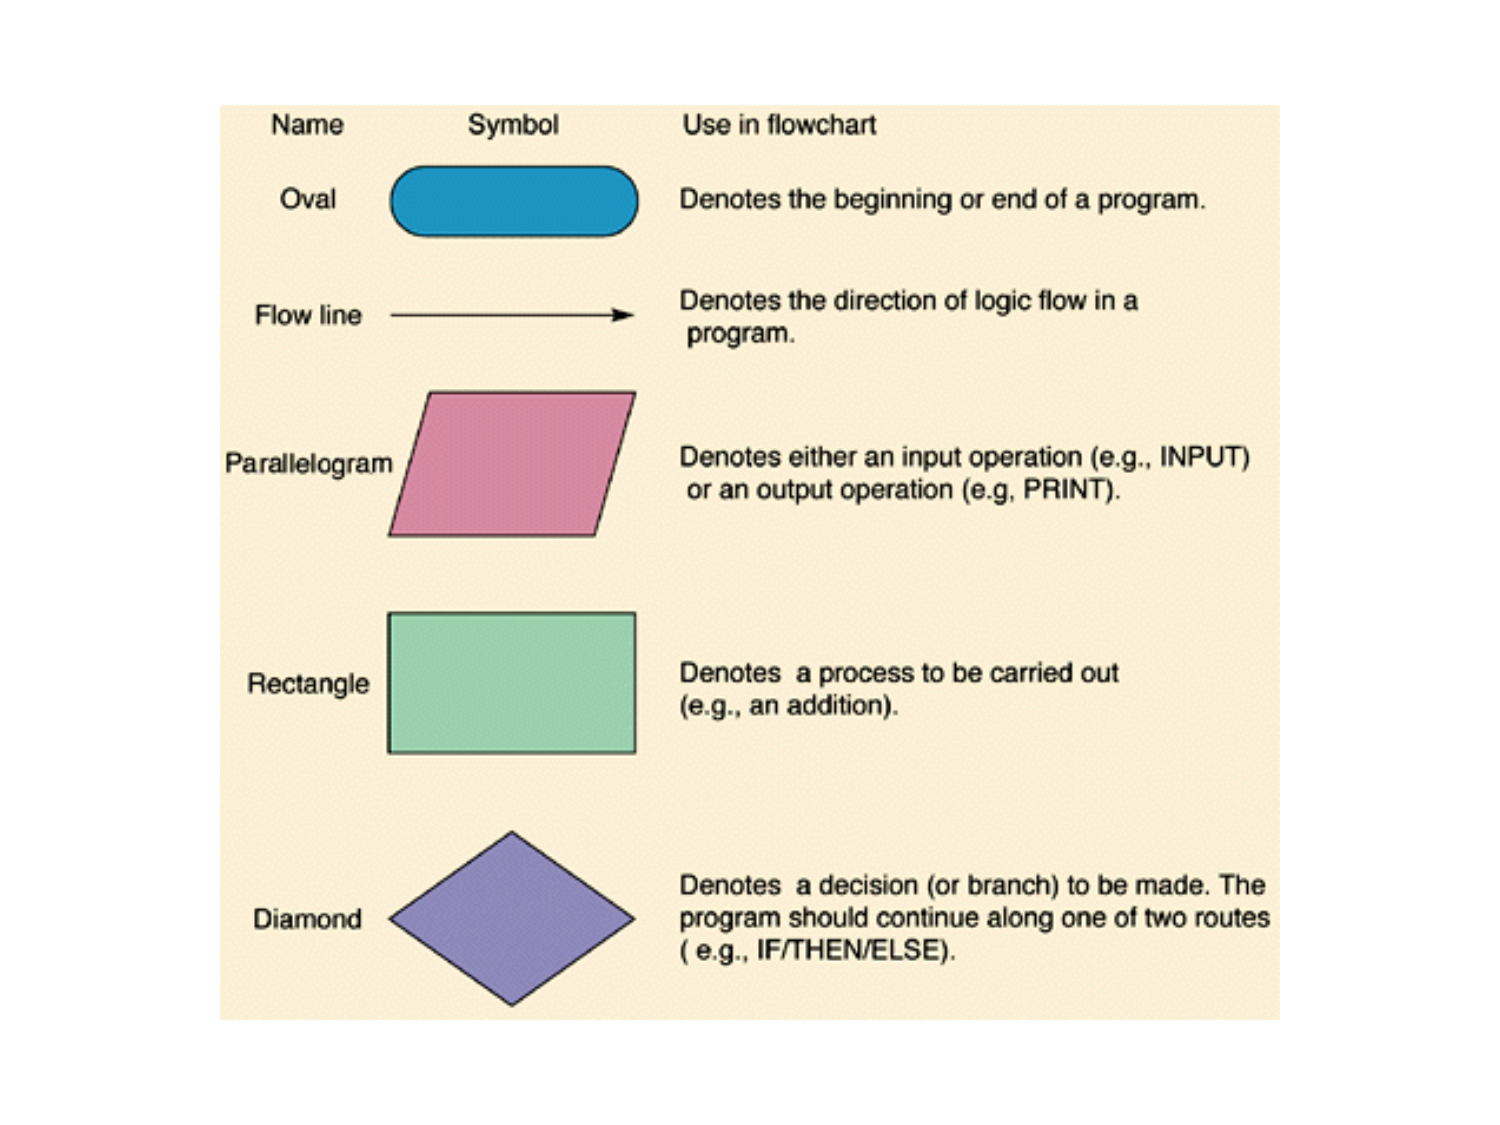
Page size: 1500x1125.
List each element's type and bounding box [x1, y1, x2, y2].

list [219, 105, 1280, 1020]
